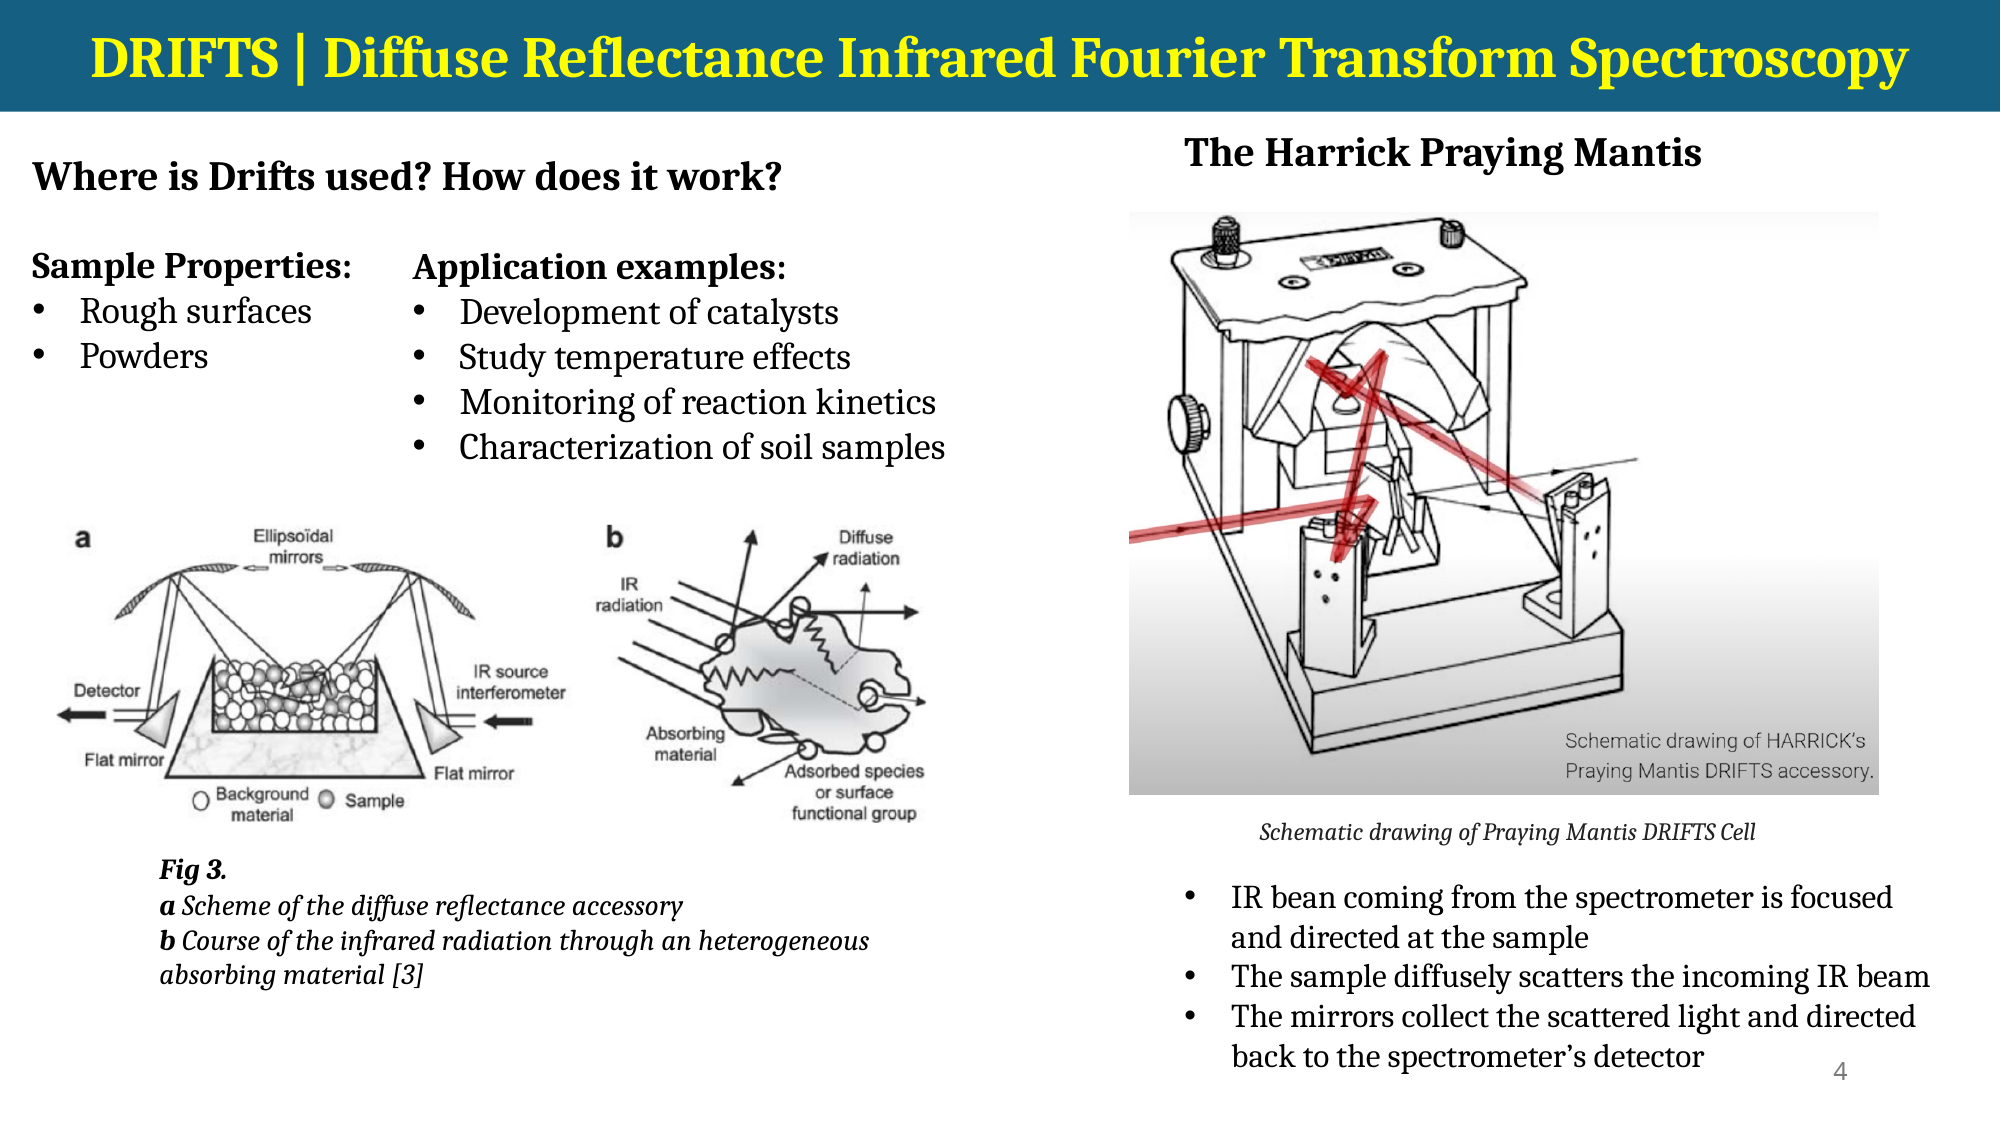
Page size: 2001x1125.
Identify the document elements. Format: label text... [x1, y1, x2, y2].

text_box Application examples: Development of catalysts Study temperature effects Monitoring of reaction kinetics Characterization of soil samples [397, 234, 1036, 475]
text_box Fig 3. a Scheme of the diffuse reflectance accessory b Course of the infrared radiation through an heterogeneous absorbing material [3] [144, 843, 984, 999]
picture [31, 504, 955, 840]
text_box Sample Properties: Rough surfaces Powders [17, 233, 459, 384]
picture [1129, 211, 1879, 796]
text_box IR bean coming from the spectrometer is focused and directed at the sample The sample diffusely scatters the incoming IR beam The mirrors collect the scattered light and directed back to the spectrometer’s detector [1169, 867, 1961, 1082]
slide_number 4 [1412, 1042, 1863, 1103]
text_box DRIFTS | Diffuse Reflectance Infrared Fourier Transform Spectroscopy [0, 0, 2000, 113]
text_box Schematic drawing of Praying Mantis DRIFTS Cell [1245, 808, 2000, 854]
text_box Where is Drifts used? How does it work? [17, 141, 1170, 206]
text_box The Harrick Praying Mantis [1169, 117, 2000, 182]
